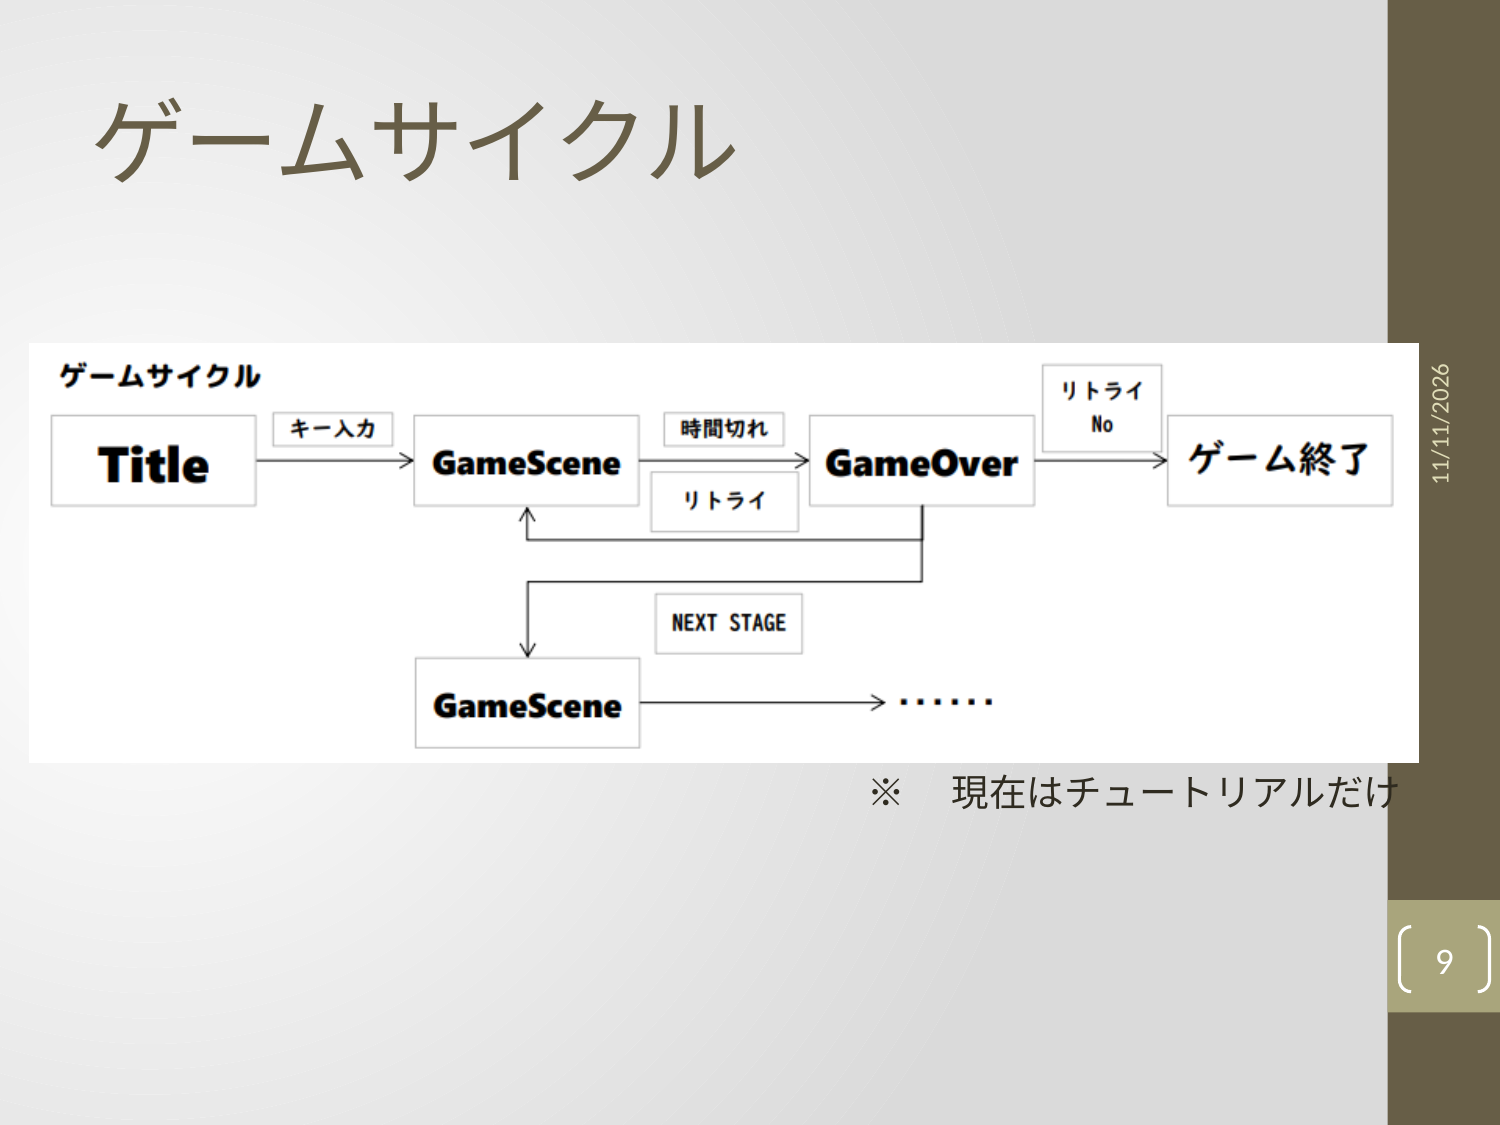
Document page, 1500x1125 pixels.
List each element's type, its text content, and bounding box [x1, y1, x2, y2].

slide_number 9 [1397, 925, 1492, 994]
title ゲームサイクル [75, 45, 1325, 233]
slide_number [1408, 100, 1469, 501]
picture [28, 342, 1420, 763]
text_box ※ 現在はチュートリアルだけ [852, 761, 1479, 821]
